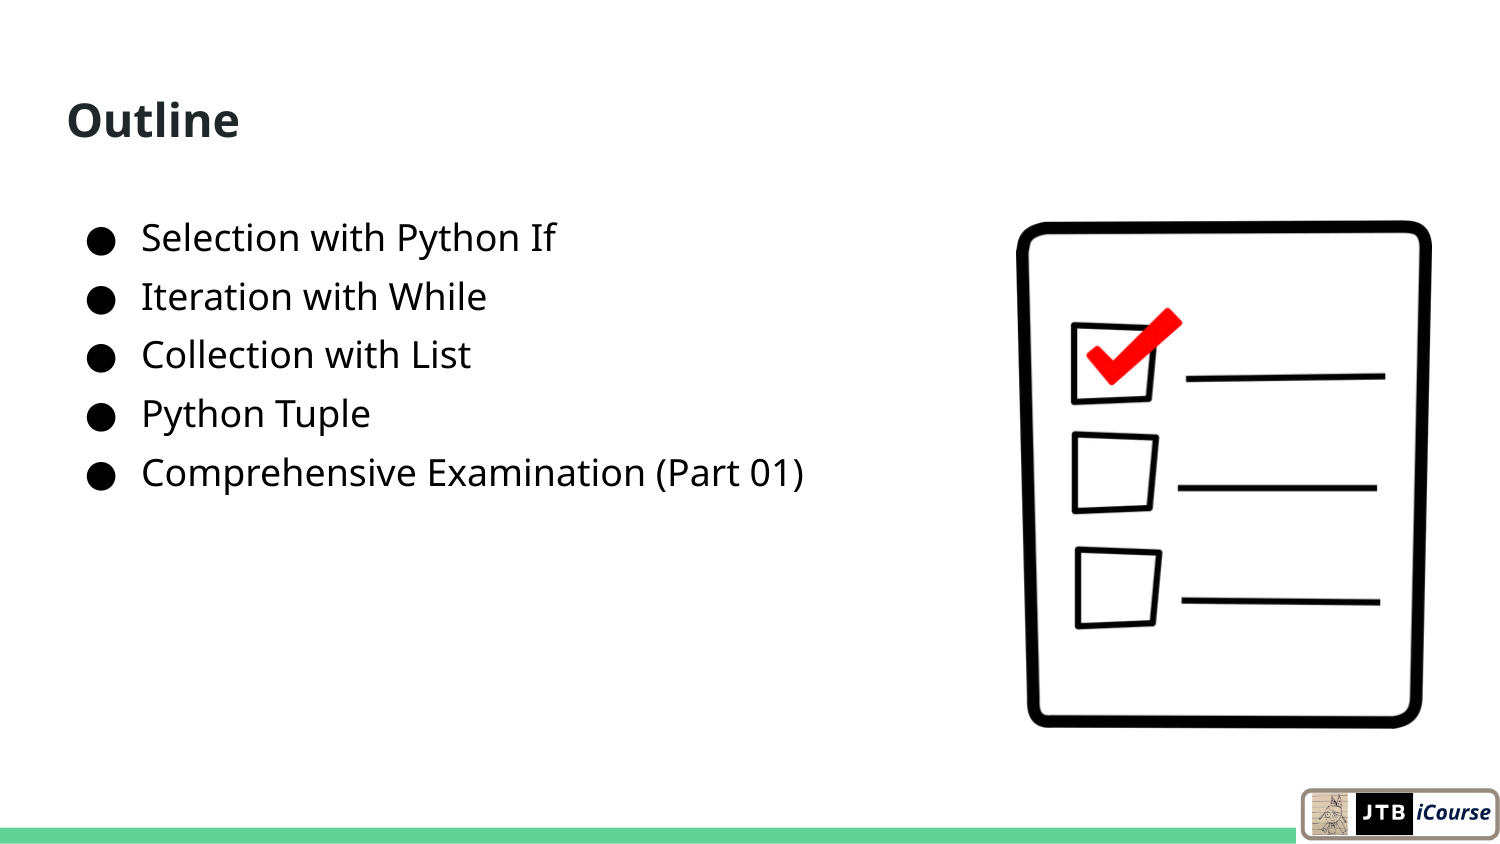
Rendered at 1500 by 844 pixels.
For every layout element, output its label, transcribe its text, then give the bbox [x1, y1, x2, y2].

list Selection with Python If Iteration with While Collection with List Python Tuple Comprehensive Examination (Part 01) [51, 189, 1449, 750]
picture [1016, 220, 1432, 730]
picture [1296, 782, 1500, 844]
title Outline [51, 72, 1449, 167]
